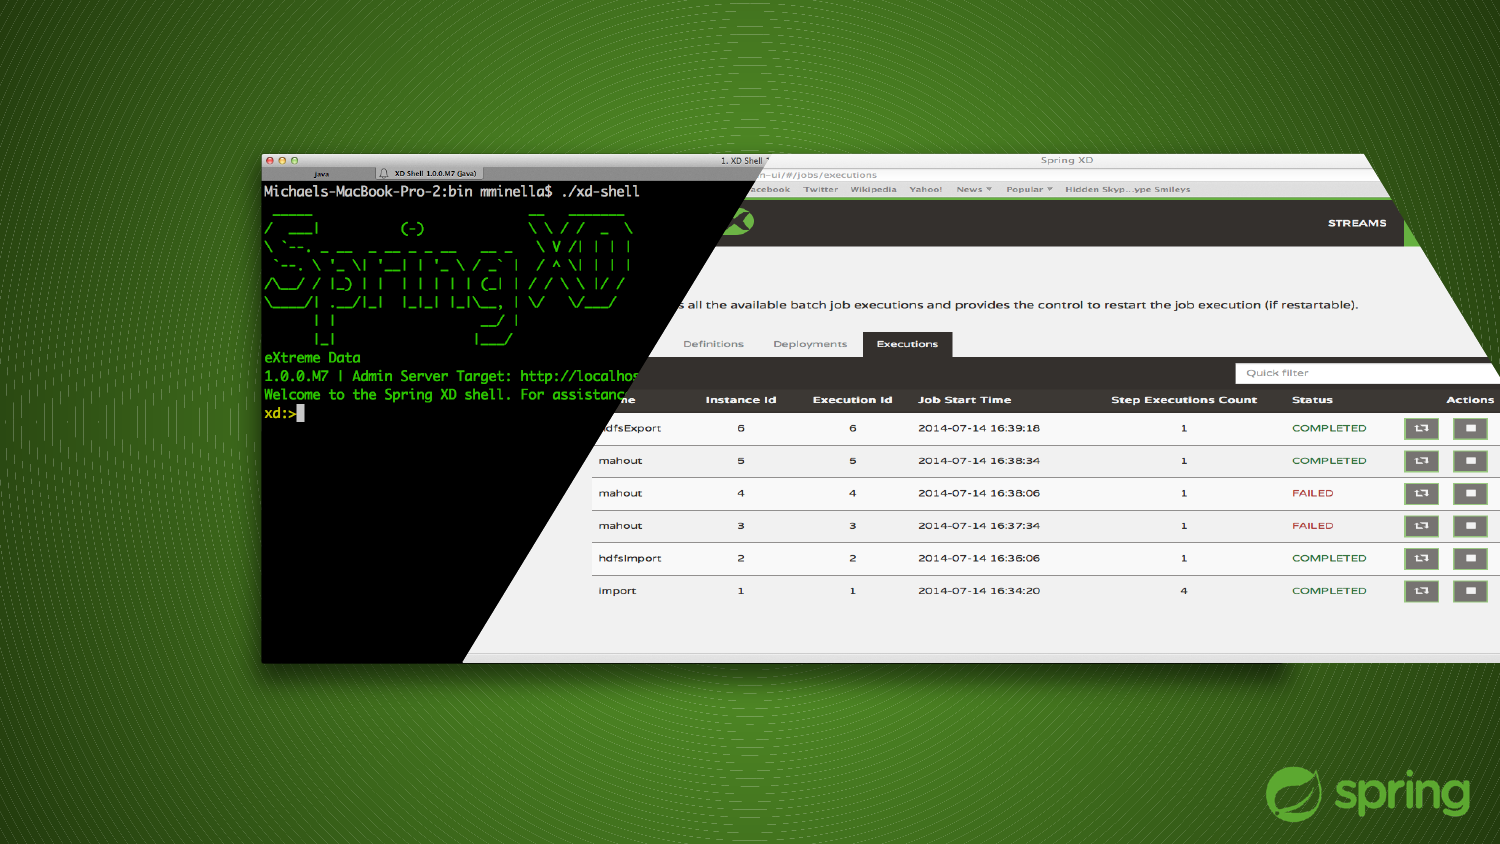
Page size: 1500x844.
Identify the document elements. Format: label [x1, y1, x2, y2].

picture [1264, 765, 1470, 823]
text_box [226, 132, 1500, 712]
